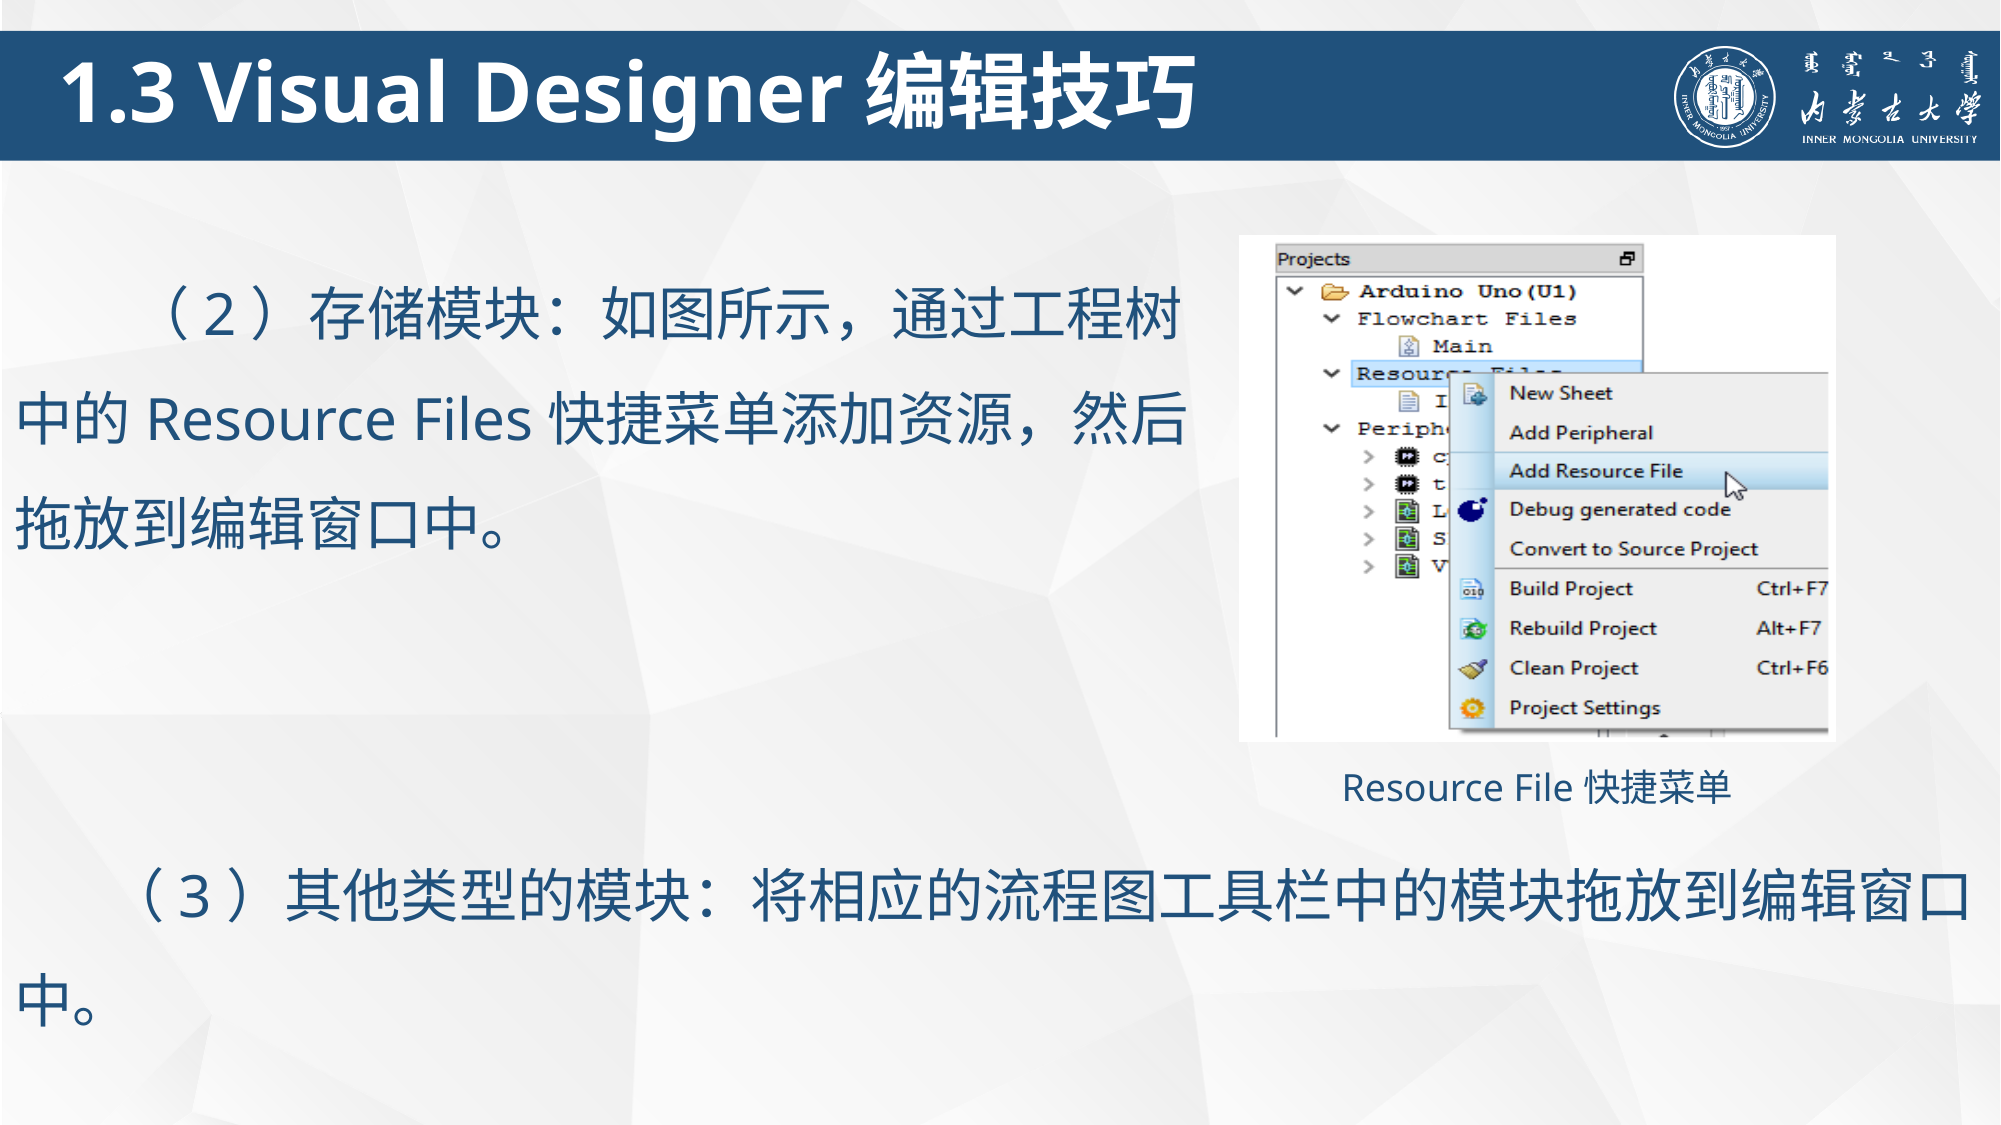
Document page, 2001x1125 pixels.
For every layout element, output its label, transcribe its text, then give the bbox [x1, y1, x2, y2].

picture [1673, 46, 1986, 150]
text_box （2）存储模块：如图所示，通过工程树中的Resource Files快捷菜单添加资源，然后拖放到编辑窗口中。 [0, 235, 1204, 565]
list 1.3 Visual Designer编辑技巧 [43, 42, 1258, 148]
text_box （3）其他类型的模块：将相应的流程图工具栏中的模块拖放到编辑窗口中。 [0, 816, 2000, 1087]
picture [0, 0, 2001, 1125]
text_box Resource File快捷菜单 [1326, 756, 1749, 816]
